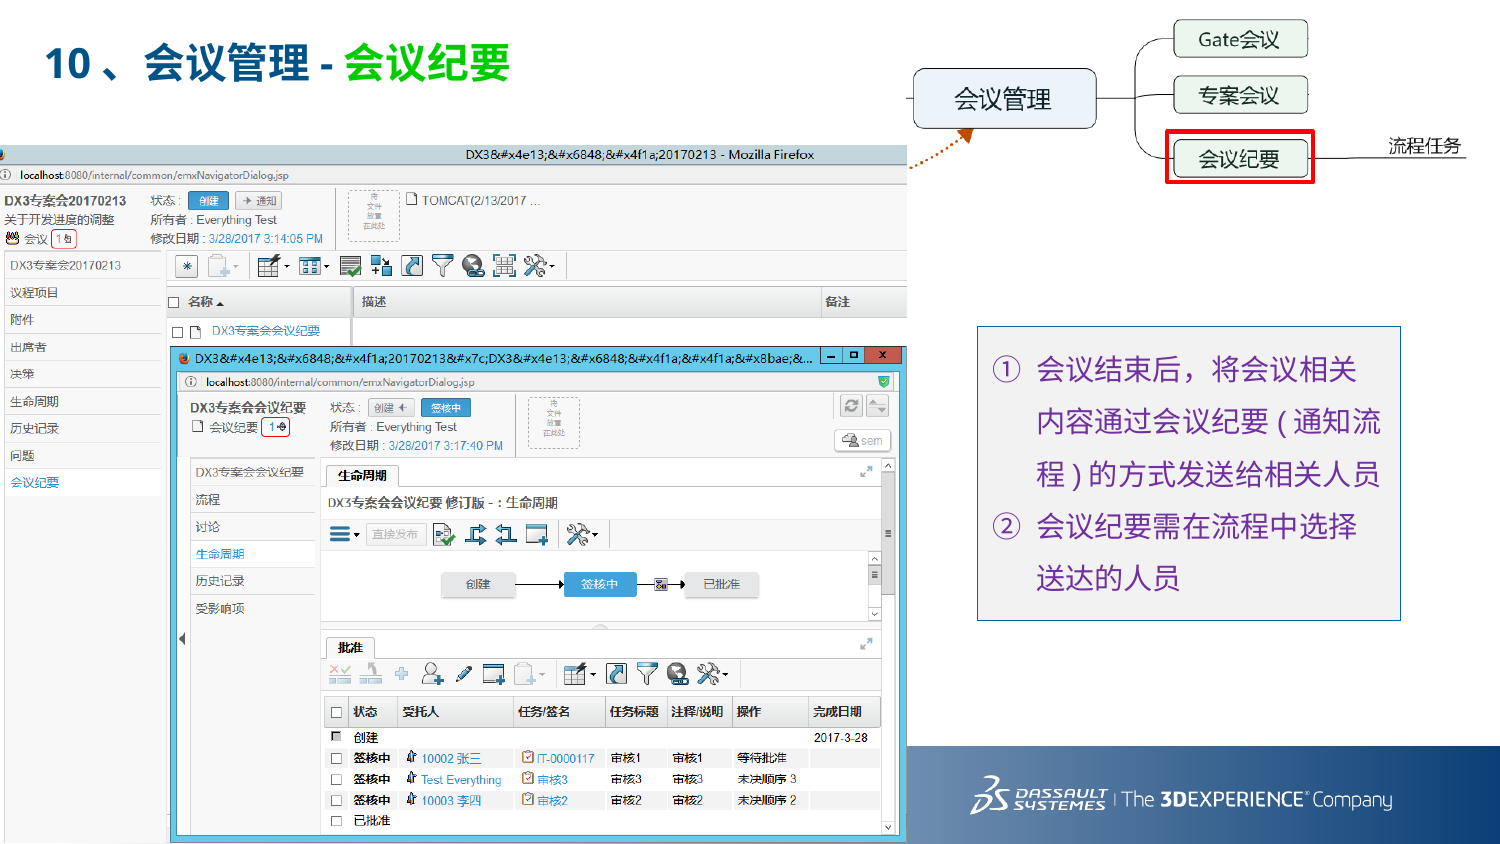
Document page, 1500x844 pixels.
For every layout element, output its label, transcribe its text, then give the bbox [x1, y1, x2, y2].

picture [962, 775, 1400, 815]
text_box 会议结束后，将会议相关内容通过会议纪要(通知流程)的方式发送给相关人员 会议纪要需在流程中选择送达的人员 [977, 326, 1401, 621]
picture [0, 12, 1472, 843]
title 10、会议管理-会议纪要 [29, 23, 747, 100]
